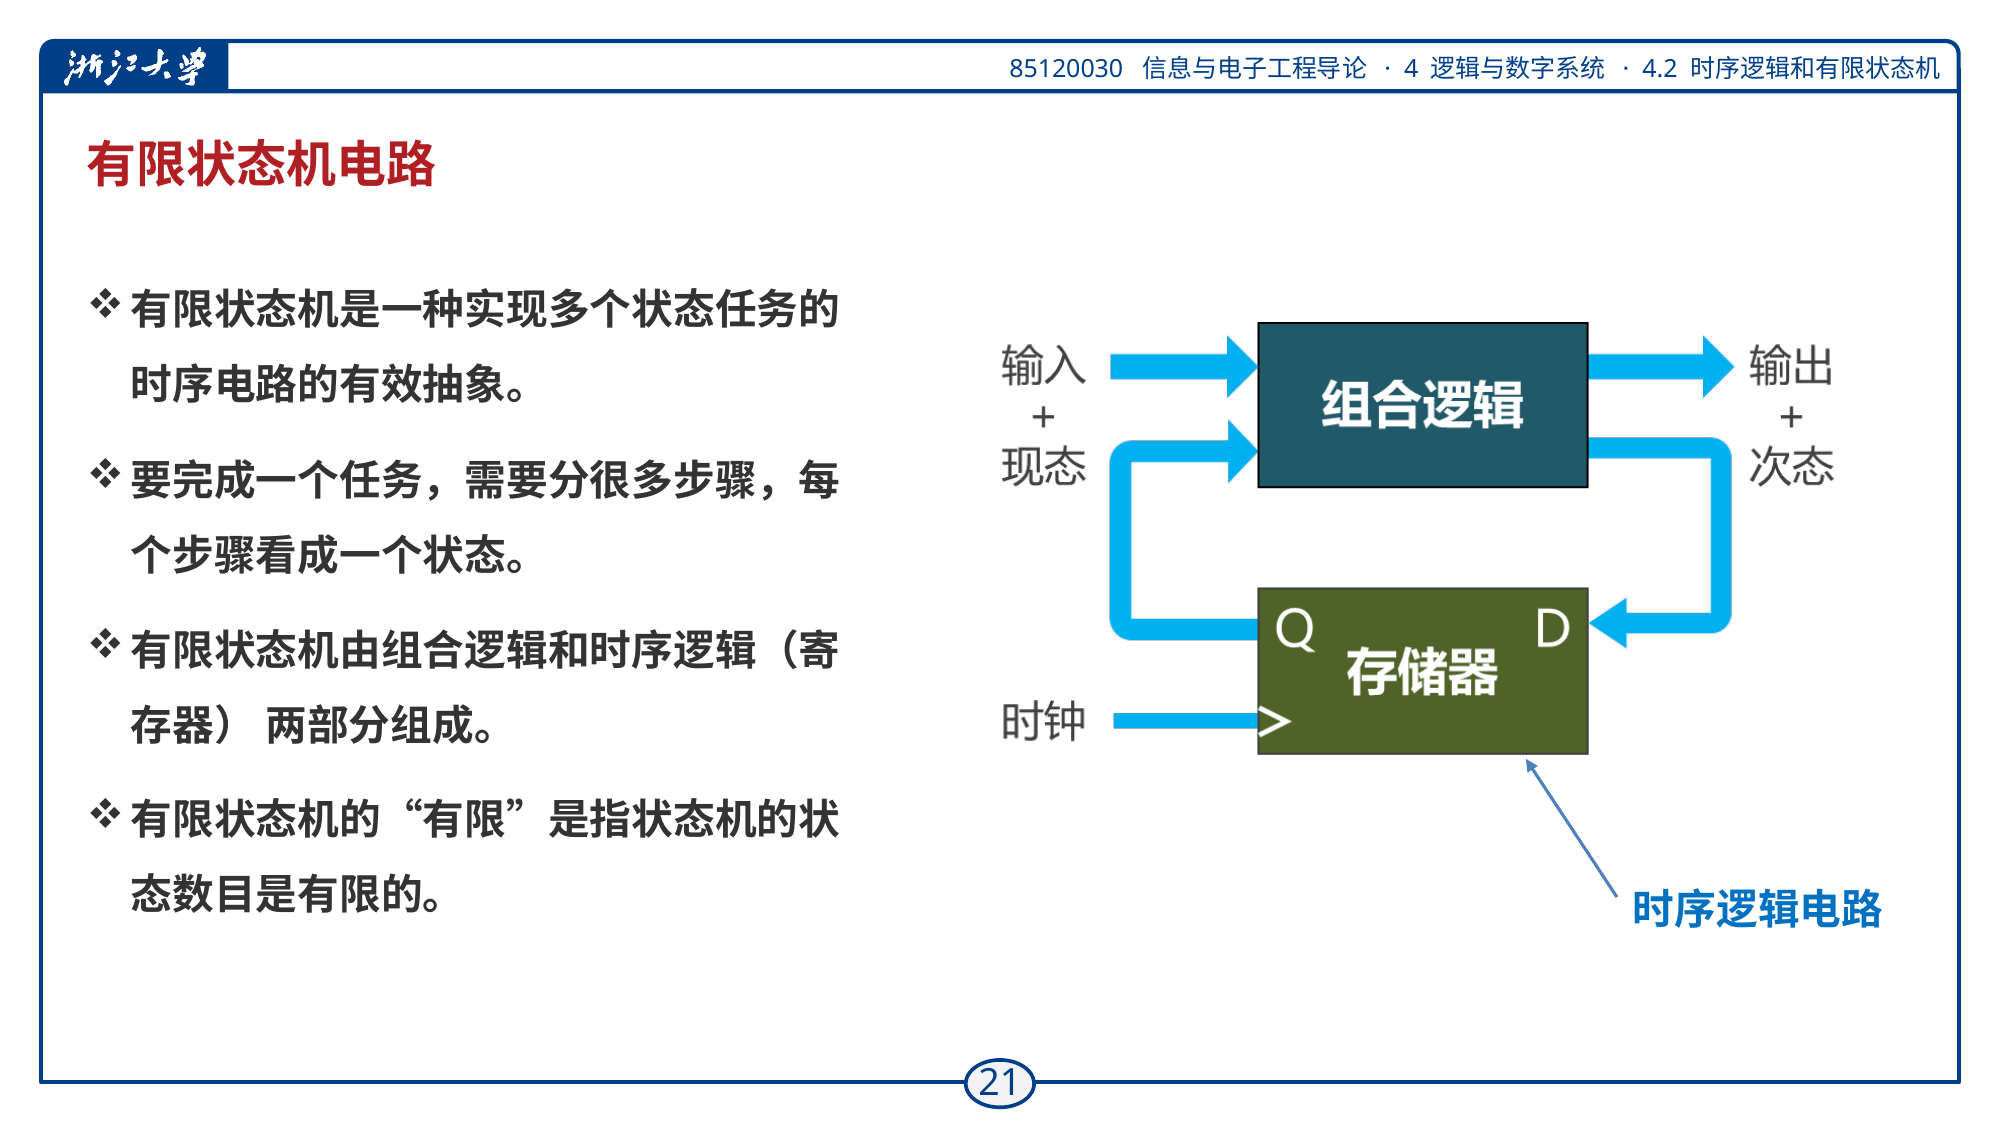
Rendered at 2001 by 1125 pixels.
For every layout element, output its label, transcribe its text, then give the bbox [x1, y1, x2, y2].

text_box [1525, 758, 1618, 898]
picture [976, 322, 1860, 772]
text_box 时序逻辑电路 [1618, 875, 1899, 941]
list 有限状态机是一种实现多个状态任务的时序电路的有效抽象。 要完成一个任务，需要分很多步骤，每个步骤看成一个状态。 有限状态机由组合逻辑和时序逻辑（寄存器） 两部分组成。 有限状态机的“有限”是指状态机的状态数目是有限的。 [72, 250, 893, 1000]
picture [55, 39, 215, 91]
title 有限状态机电路 [72, 125, 1926, 198]
